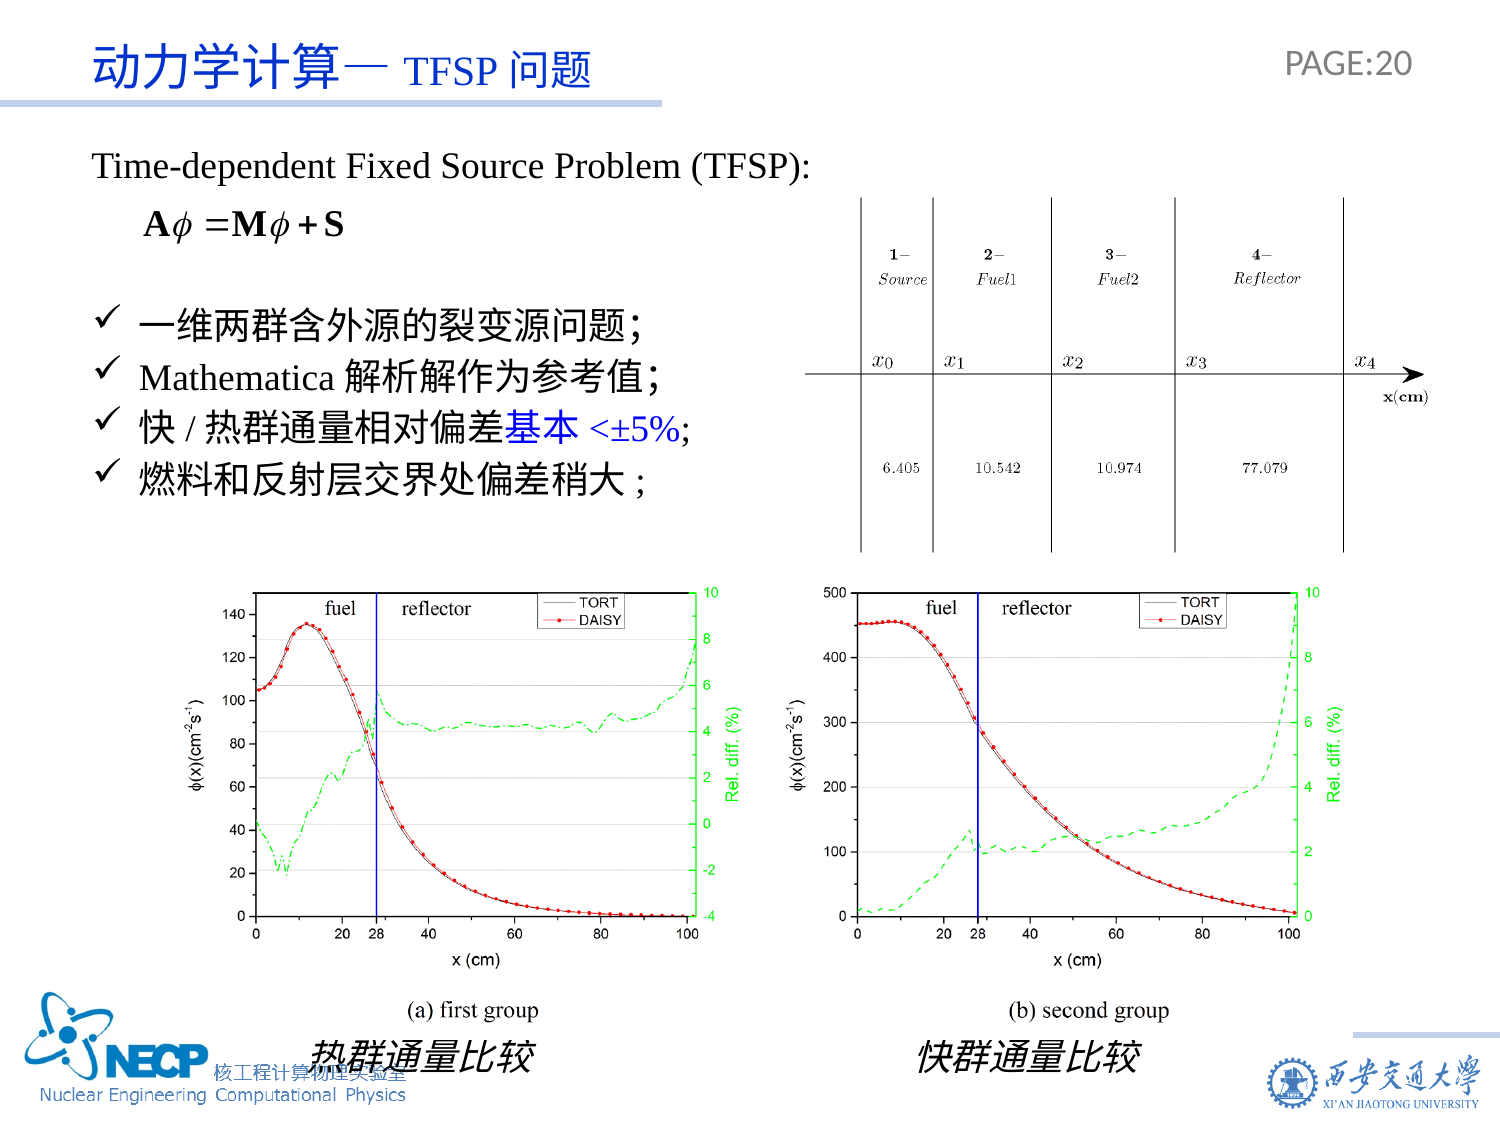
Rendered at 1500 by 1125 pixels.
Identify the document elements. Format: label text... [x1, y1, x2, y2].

text_box 一维两群含外源的裂变源问题； Mathematica解析解作为参考值； 快/热群通量相对偏差基本<±5%; 燃料和反射层交界处偏差稍大; [77, 294, 725, 508]
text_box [135, 202, 355, 256]
text_box 热群通量比较 [188, 1048, 650, 1085]
text_box 快群通量比较 [795, 1048, 1256, 1085]
picture [19, 171, 1438, 1082]
text_box Time-dependent Fixed Source Problem (TFSP): [76, 133, 845, 194]
text_box 动力学计算—TFSP问题 [76, 28, 717, 104]
